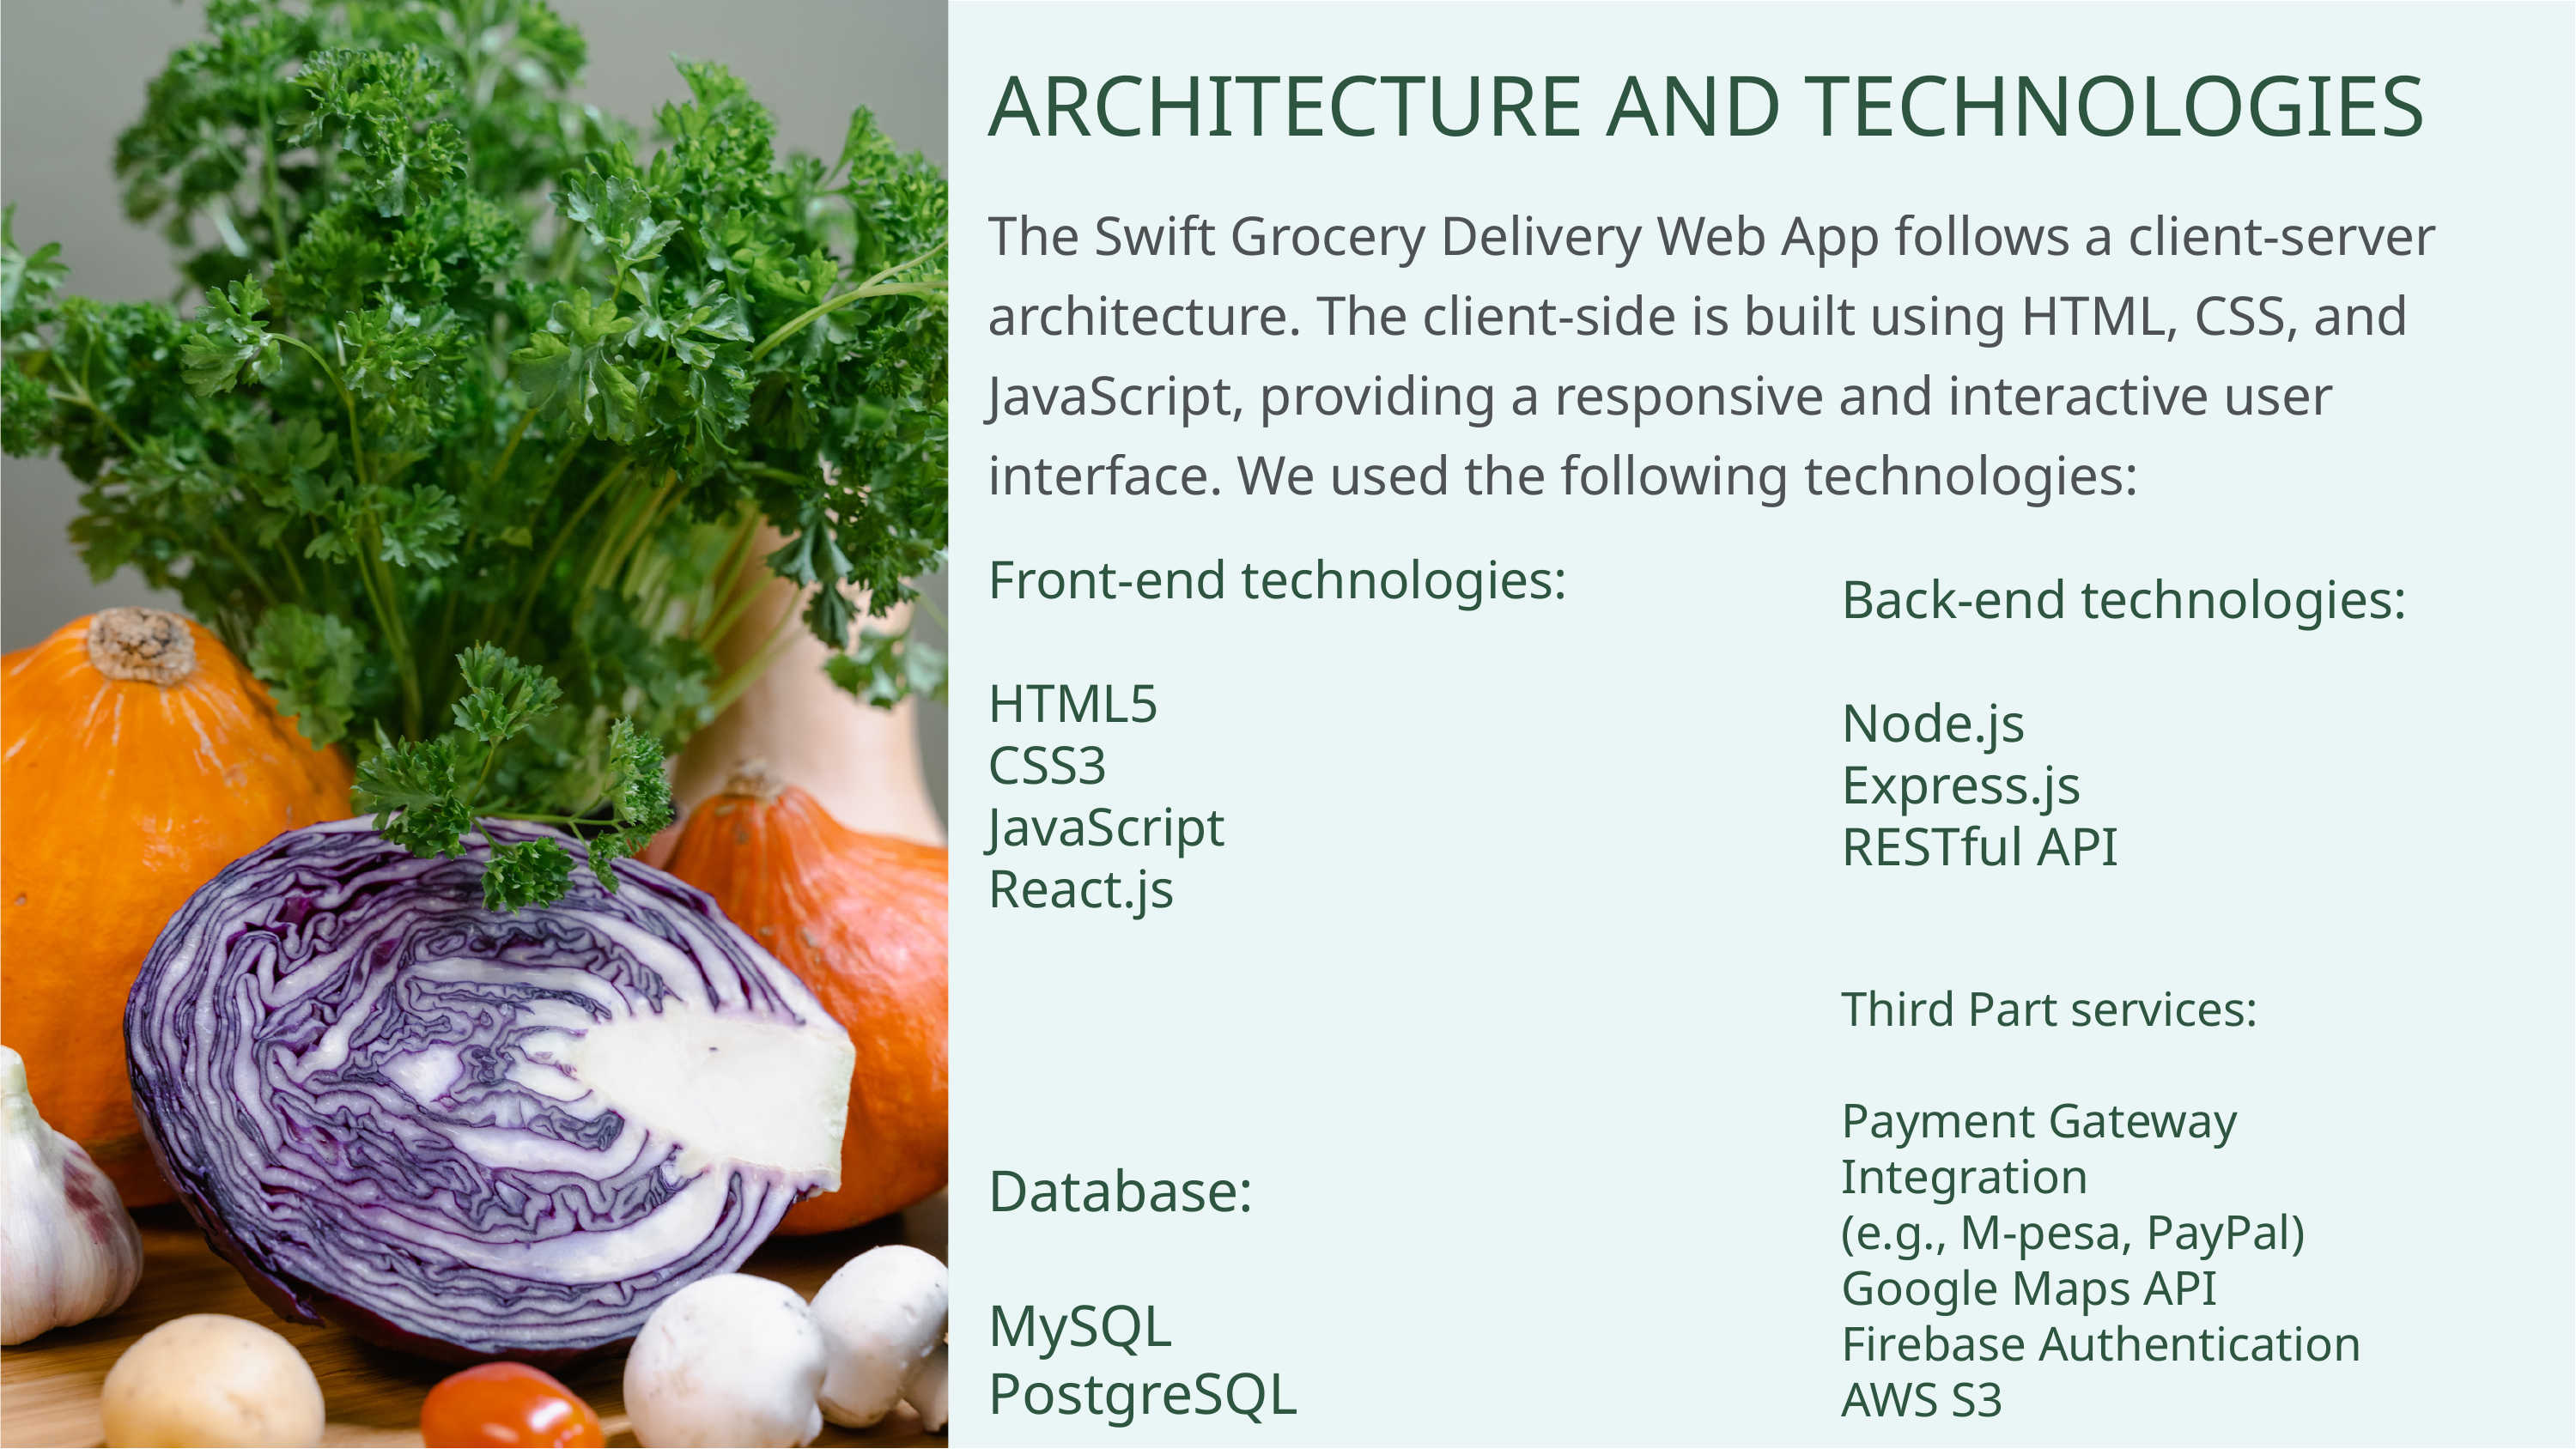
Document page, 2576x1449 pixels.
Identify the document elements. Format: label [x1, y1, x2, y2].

text_box [0, 0, 2576, 1448]
